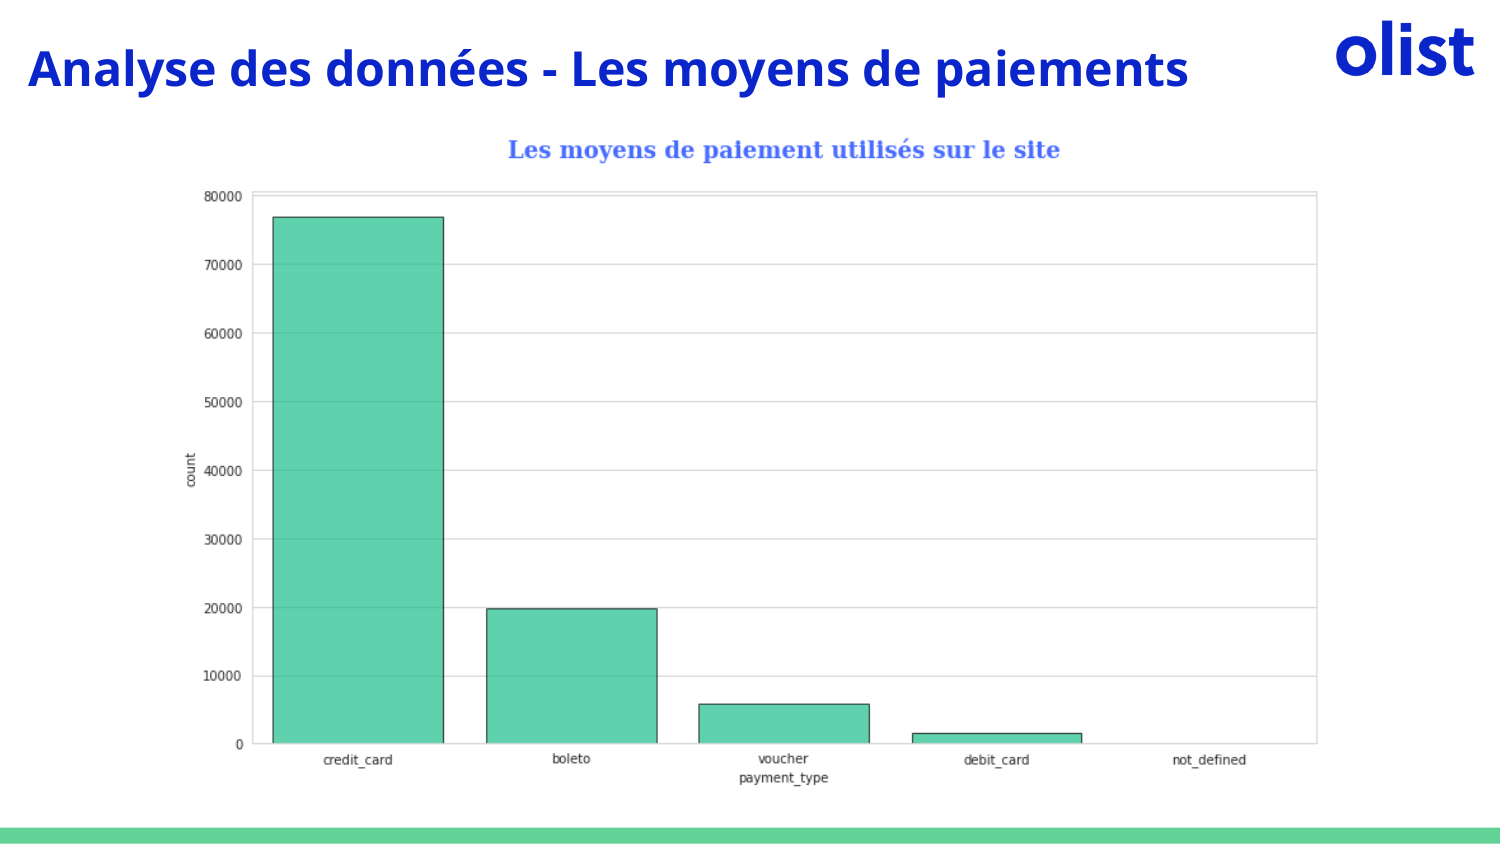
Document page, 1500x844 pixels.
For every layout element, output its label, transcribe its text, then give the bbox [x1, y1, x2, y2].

picture [176, 129, 1324, 794]
picture [1315, 3, 1495, 98]
title Analyse des données - Les moyens de paiements [13, 22, 1412, 117]
